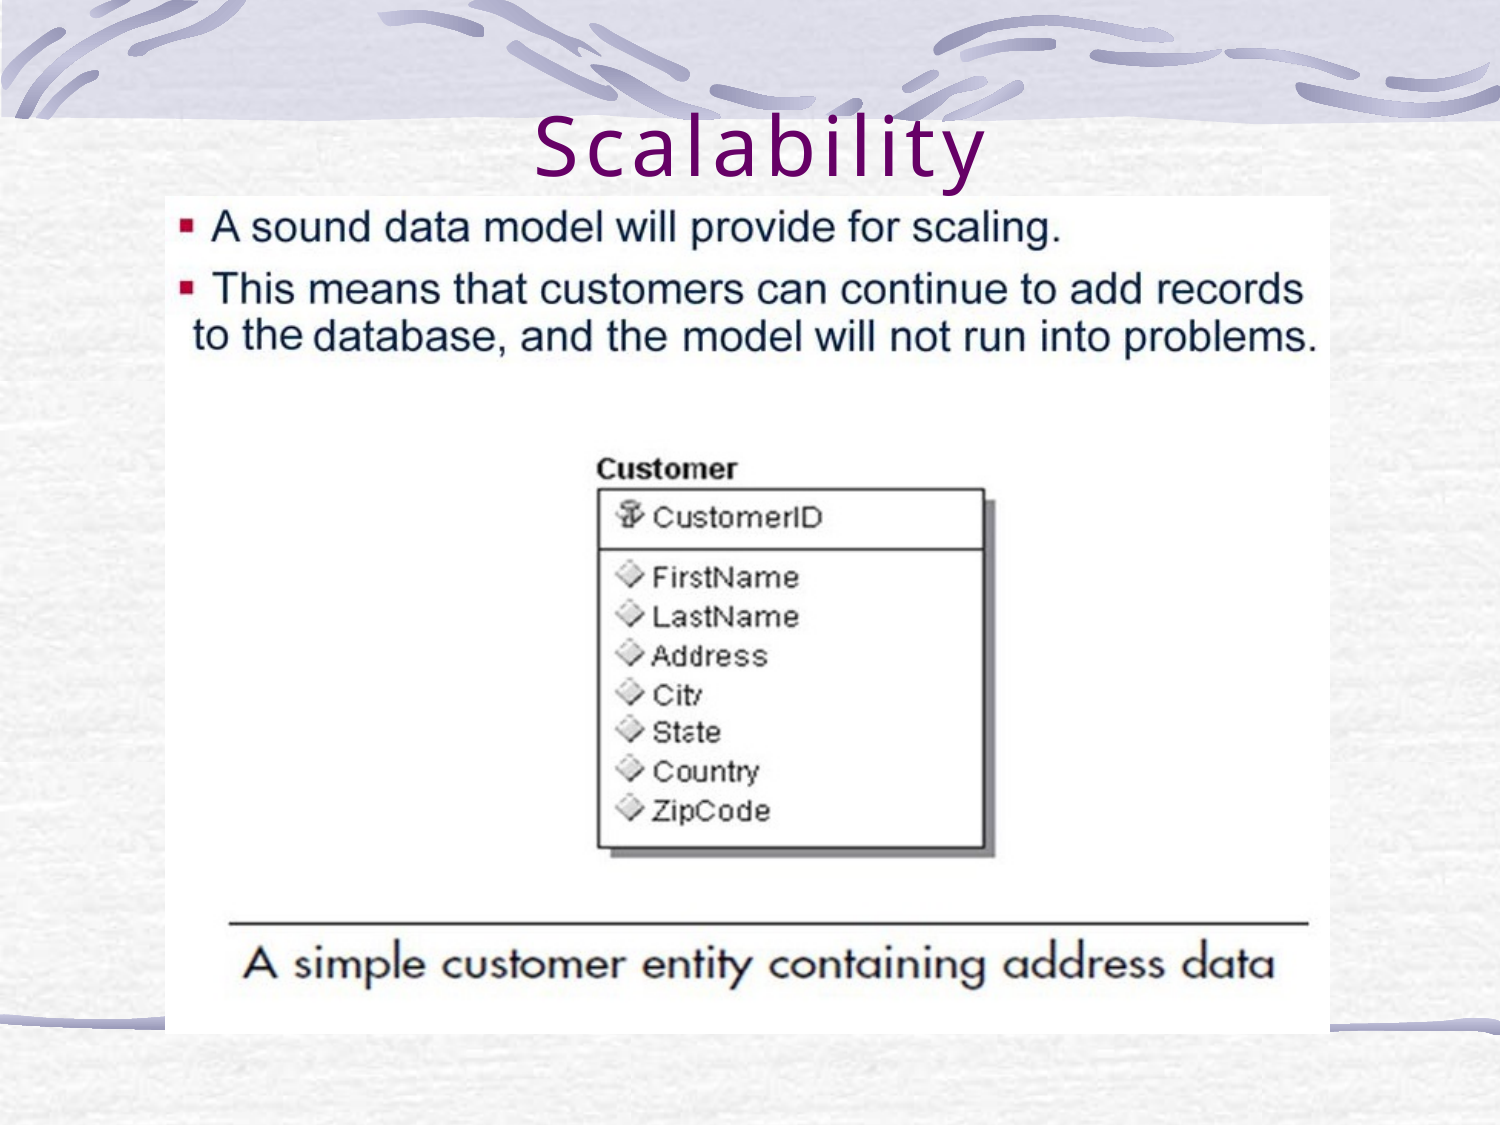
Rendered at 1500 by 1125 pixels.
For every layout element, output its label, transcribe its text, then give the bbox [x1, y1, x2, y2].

text_box Scalability [90, 91, 1429, 196]
picture [0, 0, 1500, 1125]
